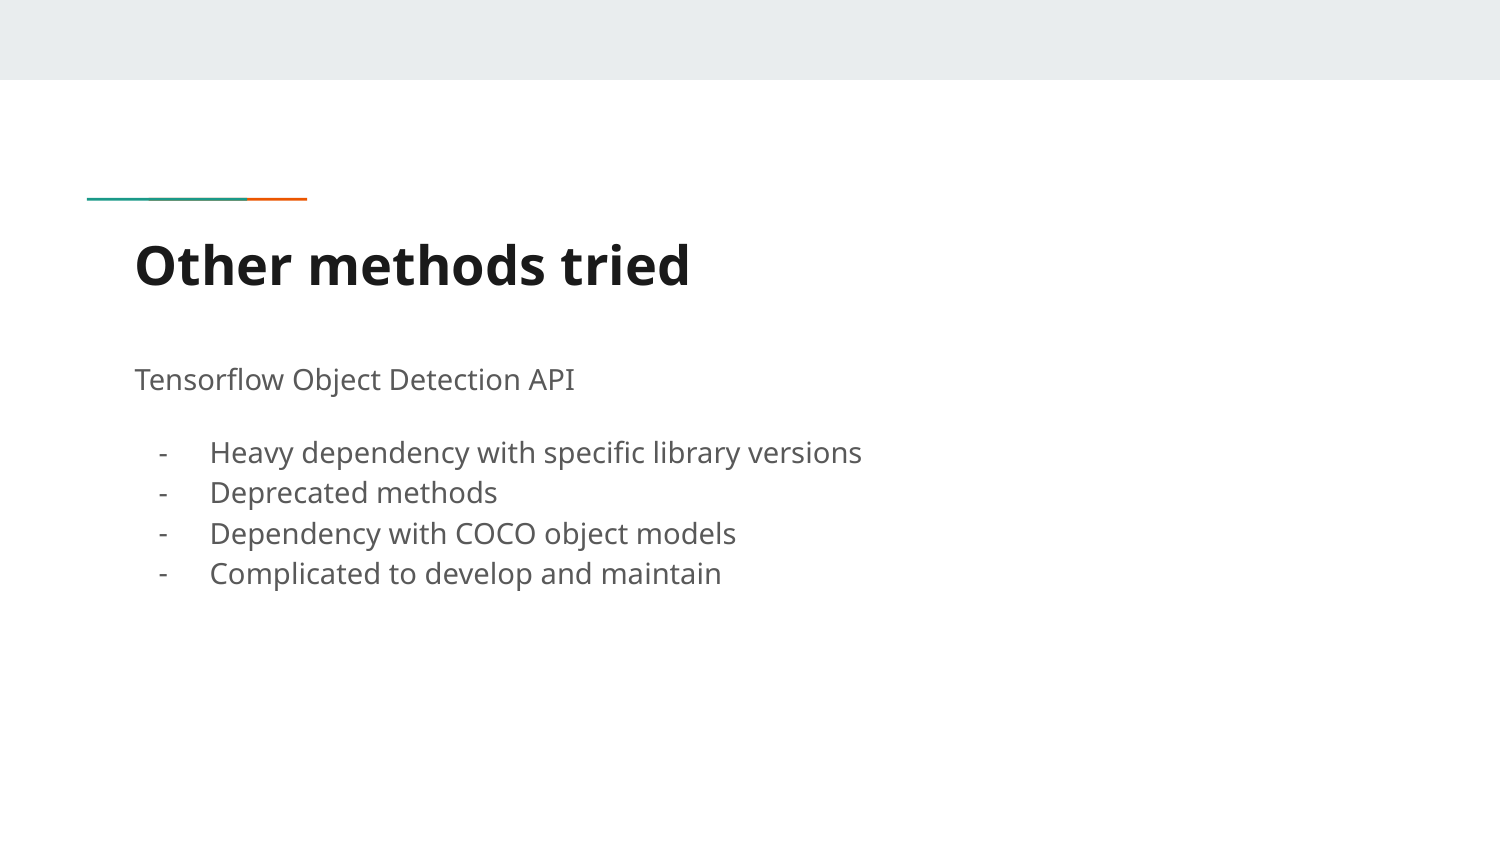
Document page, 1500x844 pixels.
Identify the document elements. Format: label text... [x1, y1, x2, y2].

list Tensorflow Object Detection API Heavy dependency with specific library versions Deprecated methods Dependency with COCO object models Complicated to develop and maintain [119, 341, 1381, 712]
title Other methods tried [119, 216, 1381, 305]
